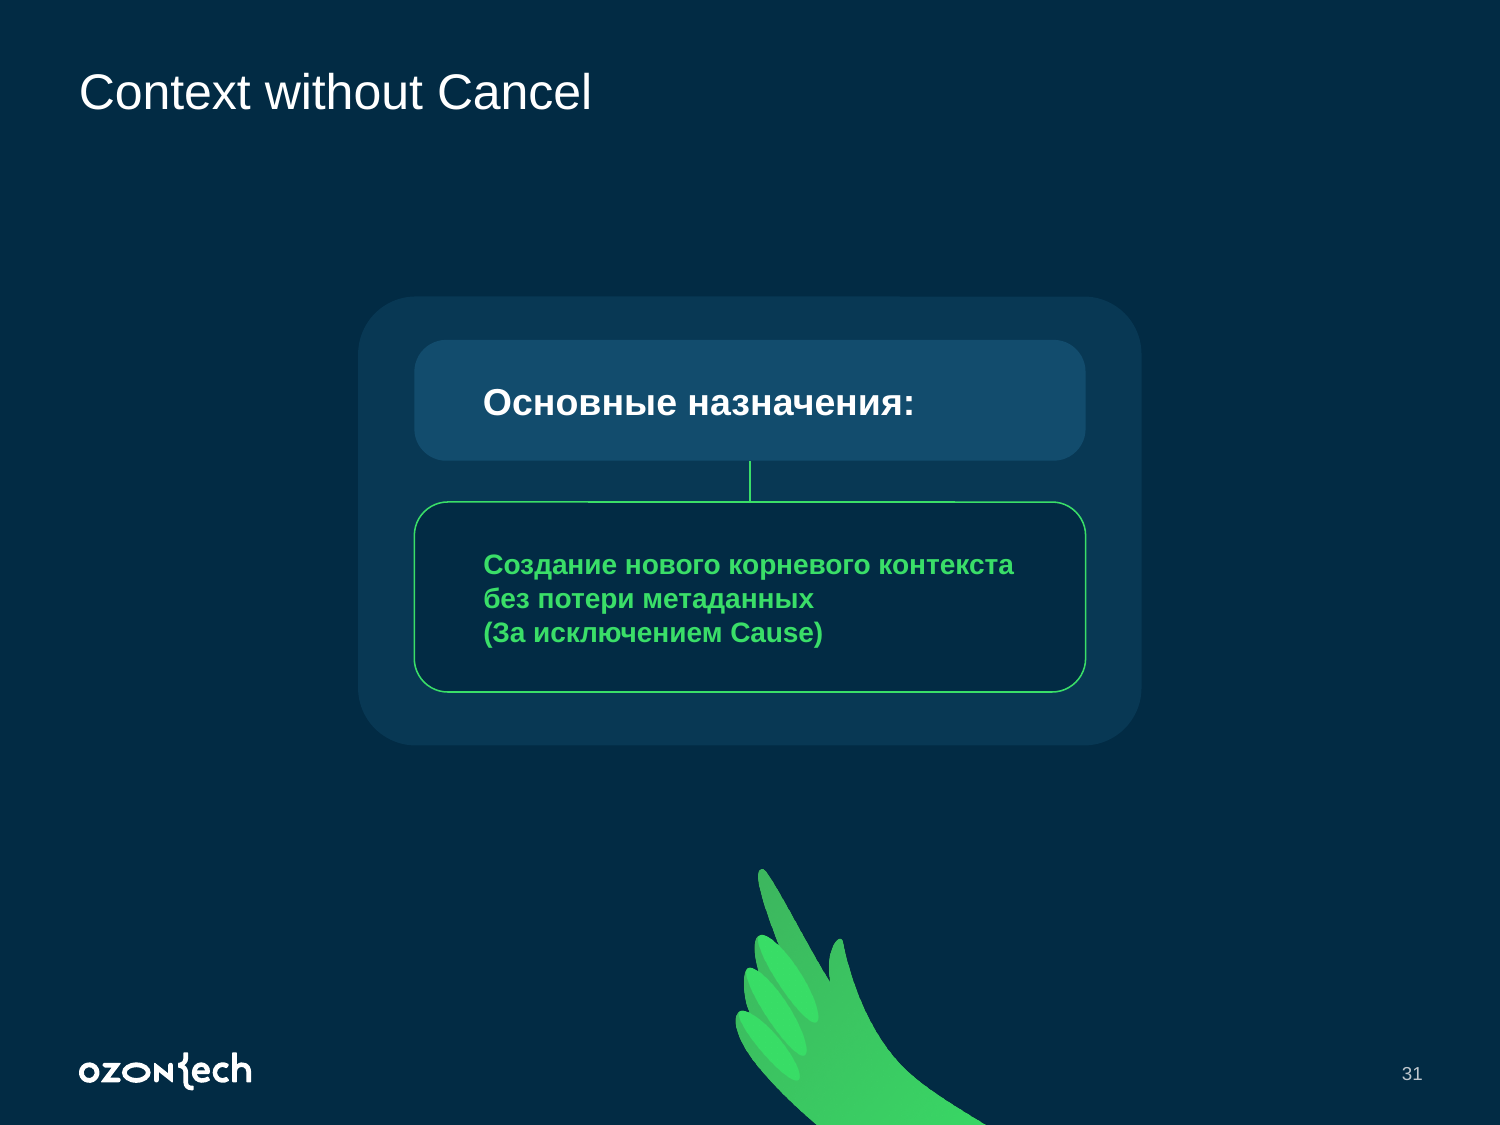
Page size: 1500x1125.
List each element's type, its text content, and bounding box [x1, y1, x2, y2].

text_box [358, 296, 1142, 746]
slide_number ‹#› [1311, 1054, 1423, 1091]
text_box Основные назначения: [414, 339, 1086, 461]
title Context without Cancel [78, 67, 1422, 180]
picture [671, 833, 1062, 1125]
text_box Создание нового корневого контекста без потери метаданных (За исключением Cause) [414, 501, 1086, 693]
